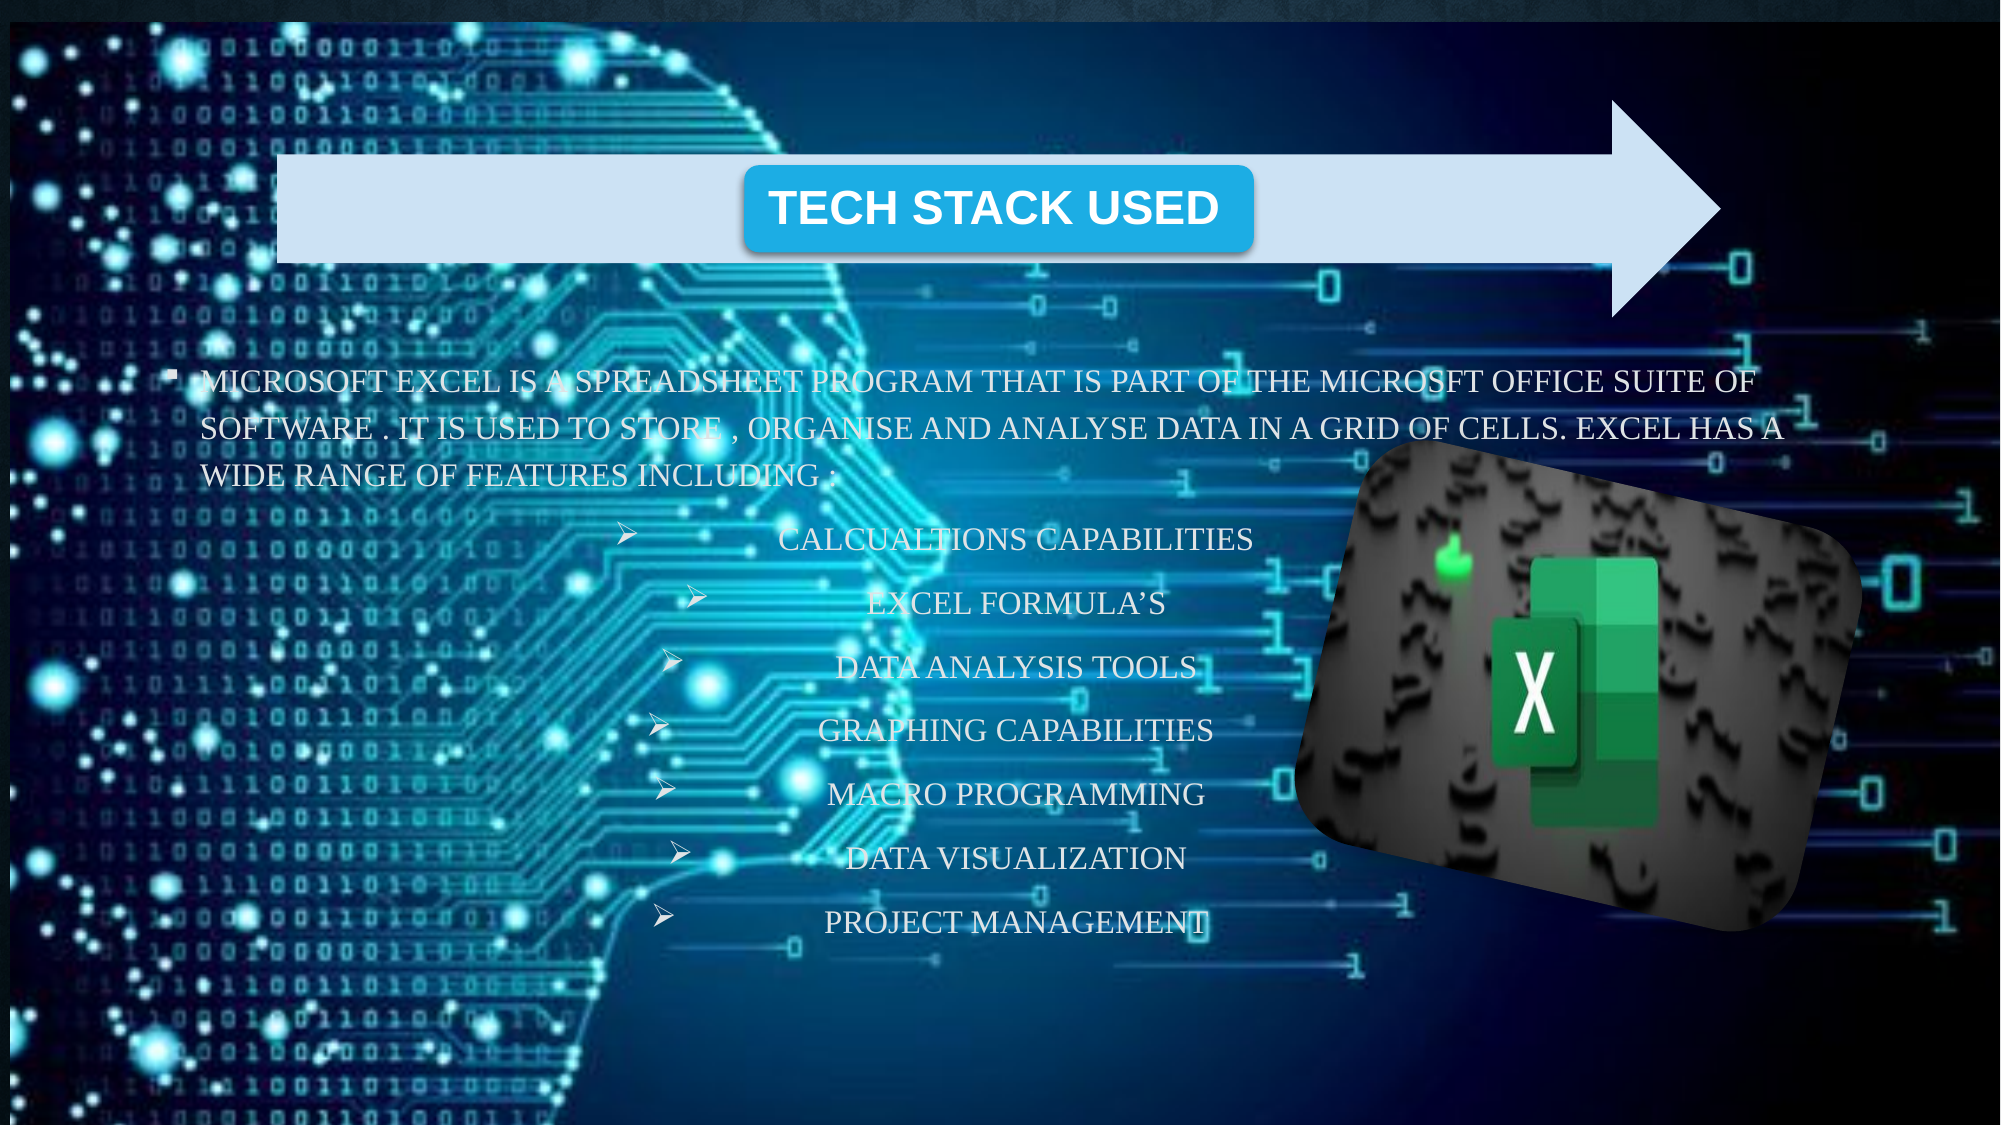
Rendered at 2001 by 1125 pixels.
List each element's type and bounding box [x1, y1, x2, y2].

picture [9, 21, 2000, 1125]
text_box [149, 99, 1849, 318]
